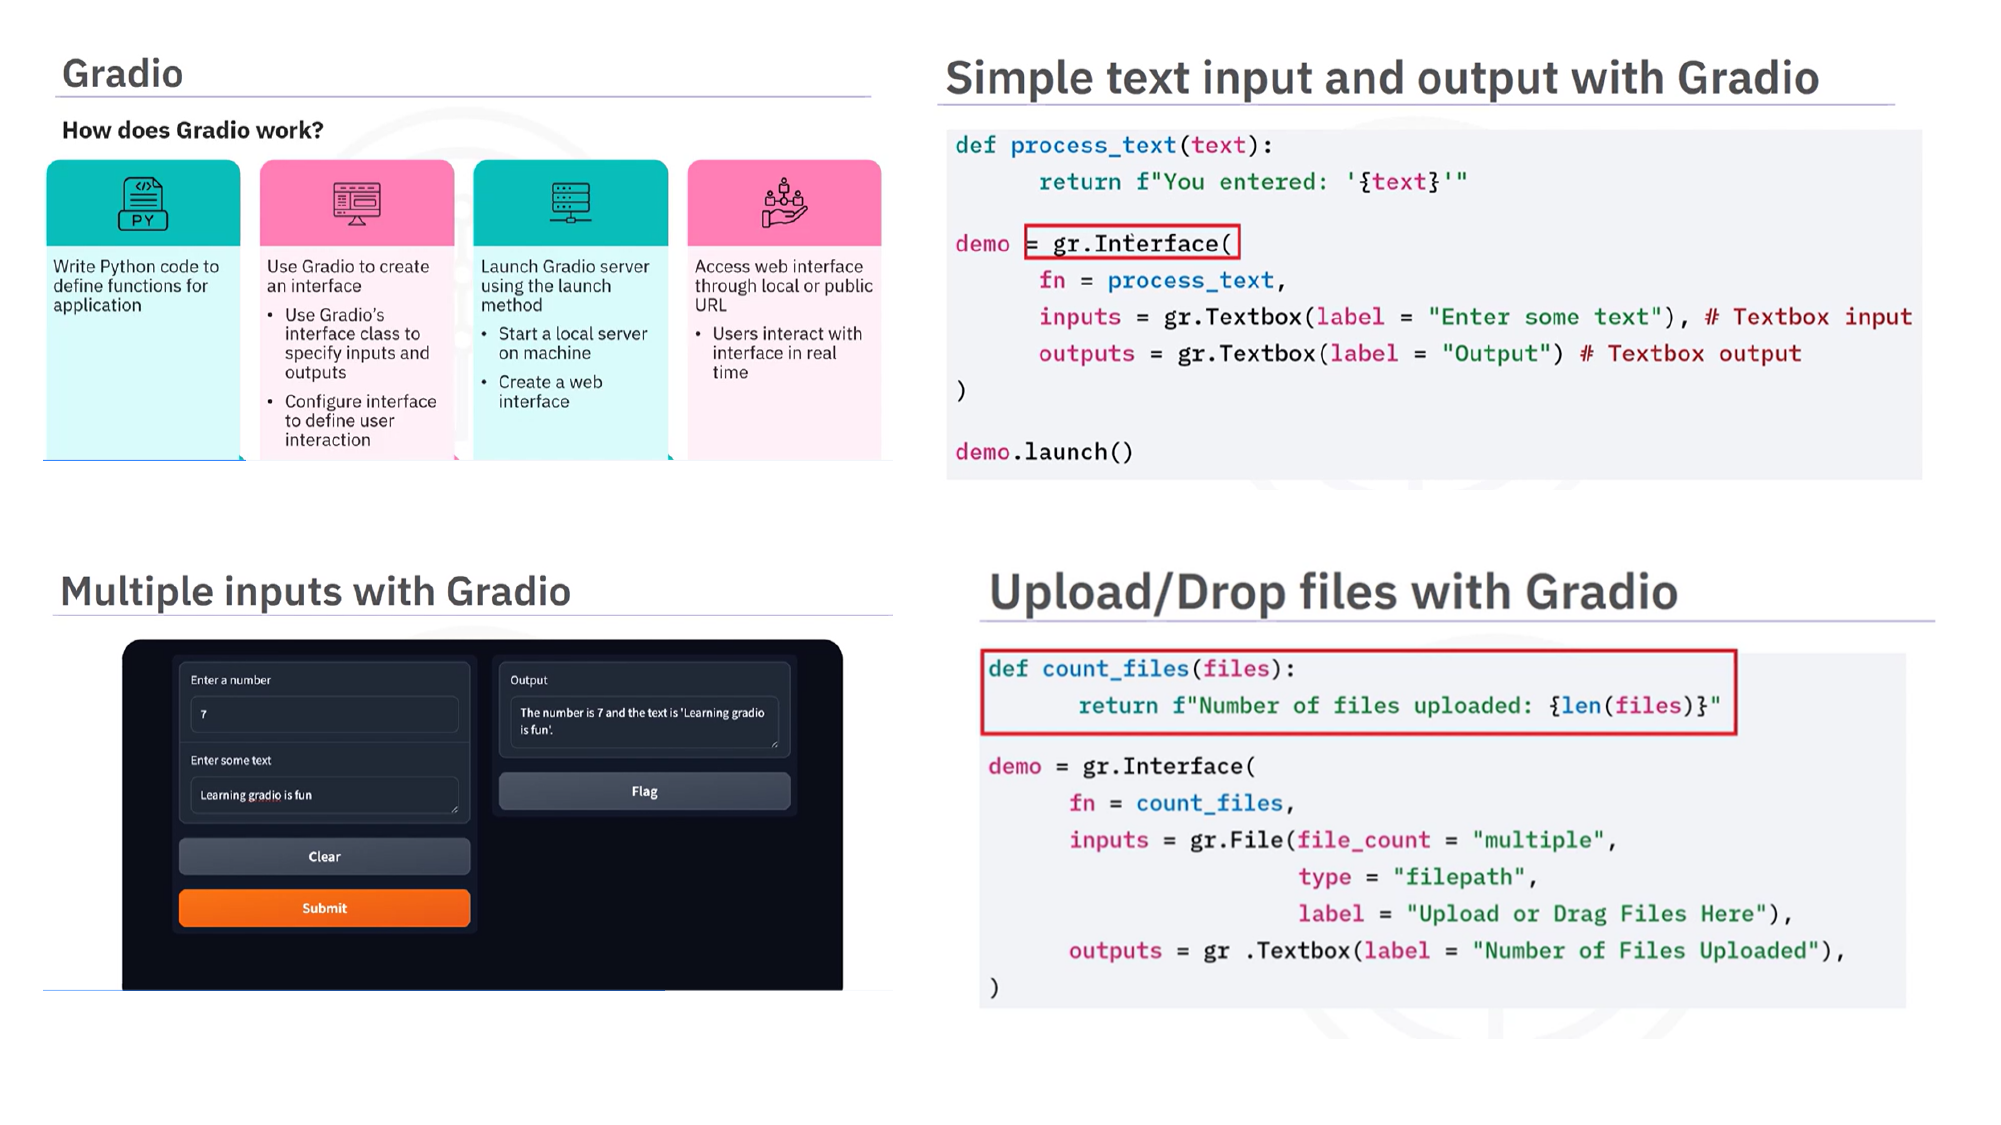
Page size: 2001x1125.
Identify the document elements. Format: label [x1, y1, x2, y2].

picture [43, 37, 893, 461]
picture [43, 562, 893, 991]
picture [957, 542, 1936, 1039]
picture [925, 45, 1936, 490]
